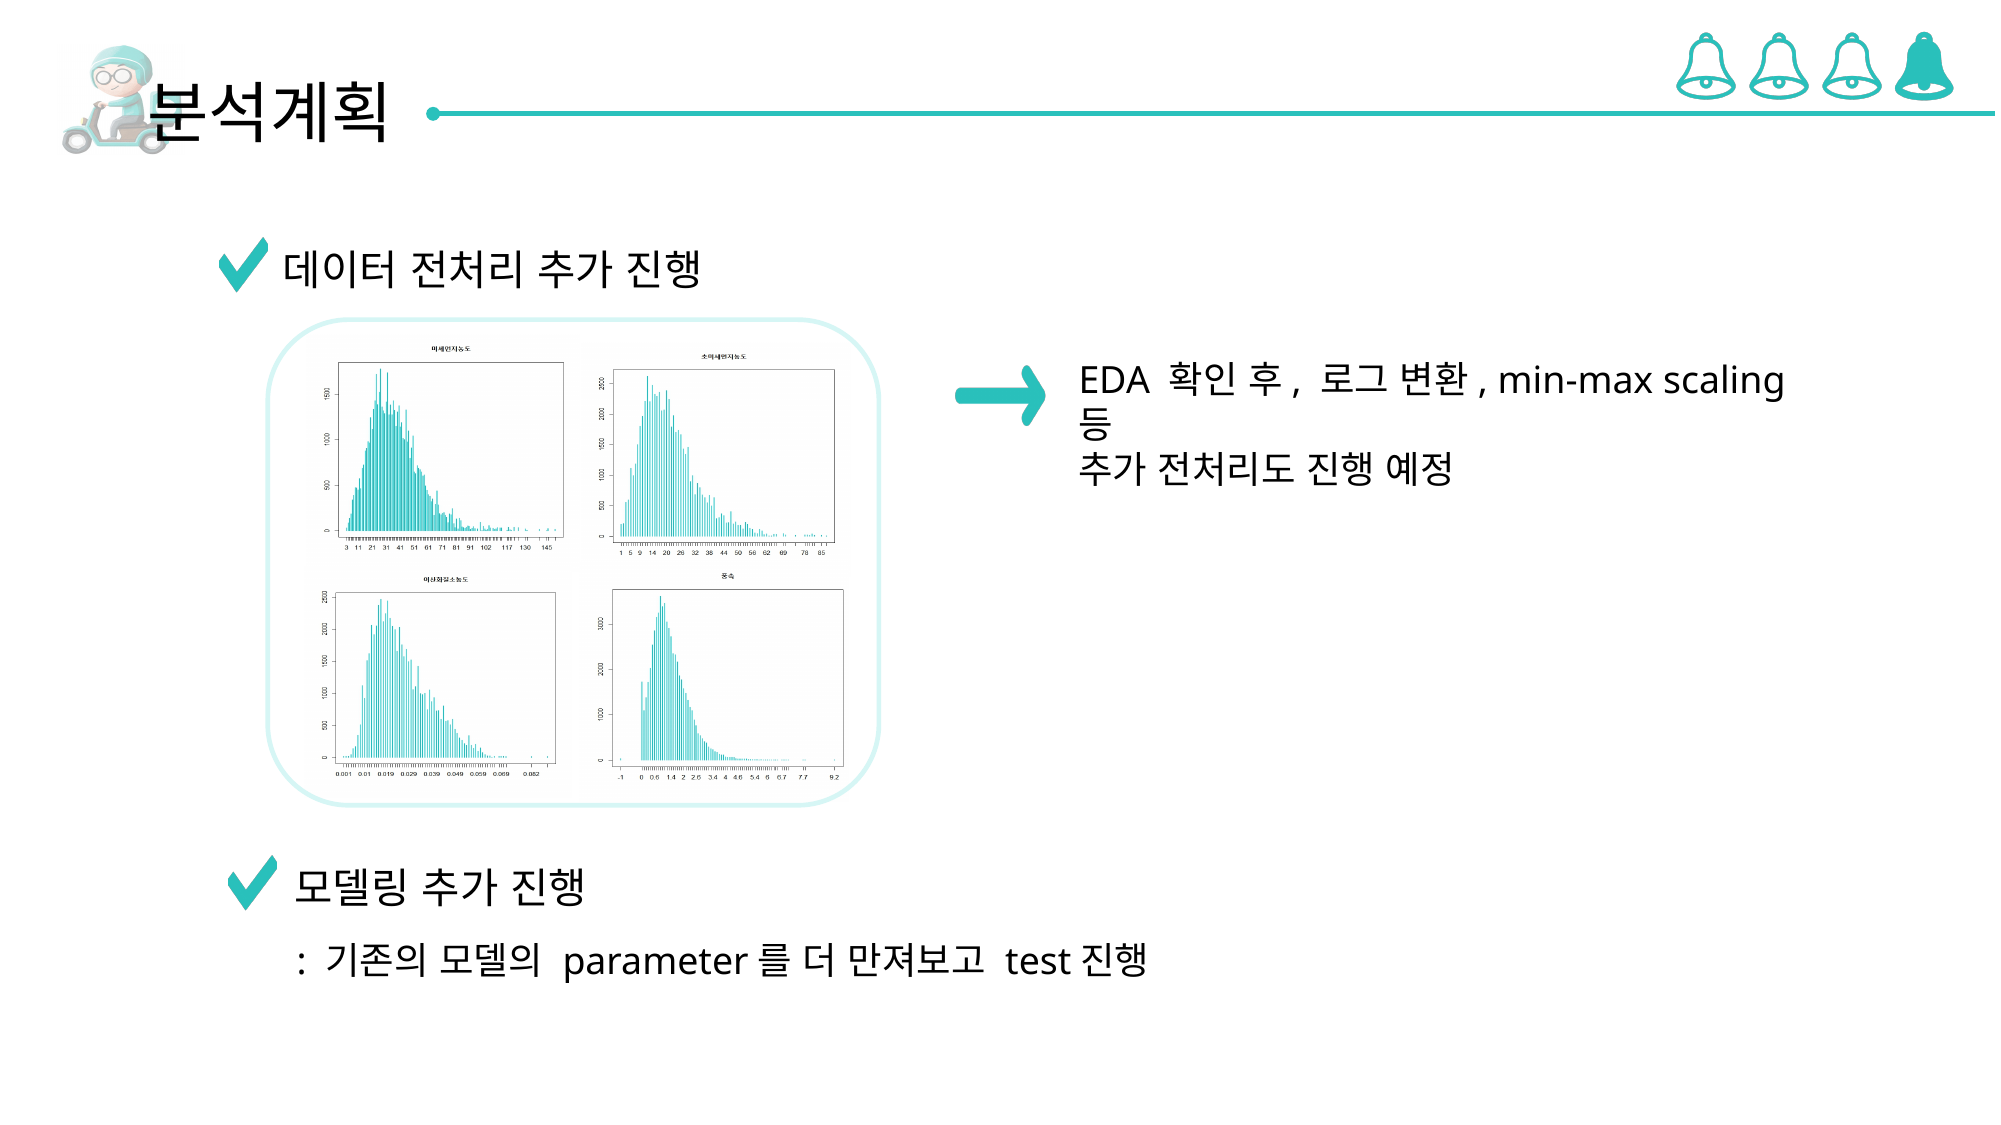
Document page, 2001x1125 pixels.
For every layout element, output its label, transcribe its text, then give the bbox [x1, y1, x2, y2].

text_box 데이터 전처리 추가 진행 [268, 236, 718, 302]
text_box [228, 848, 1683, 991]
picture [924, 320, 1076, 472]
picture [219, 230, 268, 299]
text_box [57, 26, 1995, 165]
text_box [267, 319, 879, 806]
text_box EDA 확인 후, 로그 변환, min-max scaling 등 추가 전처리도 진행 예정 [1063, 348, 1839, 499]
